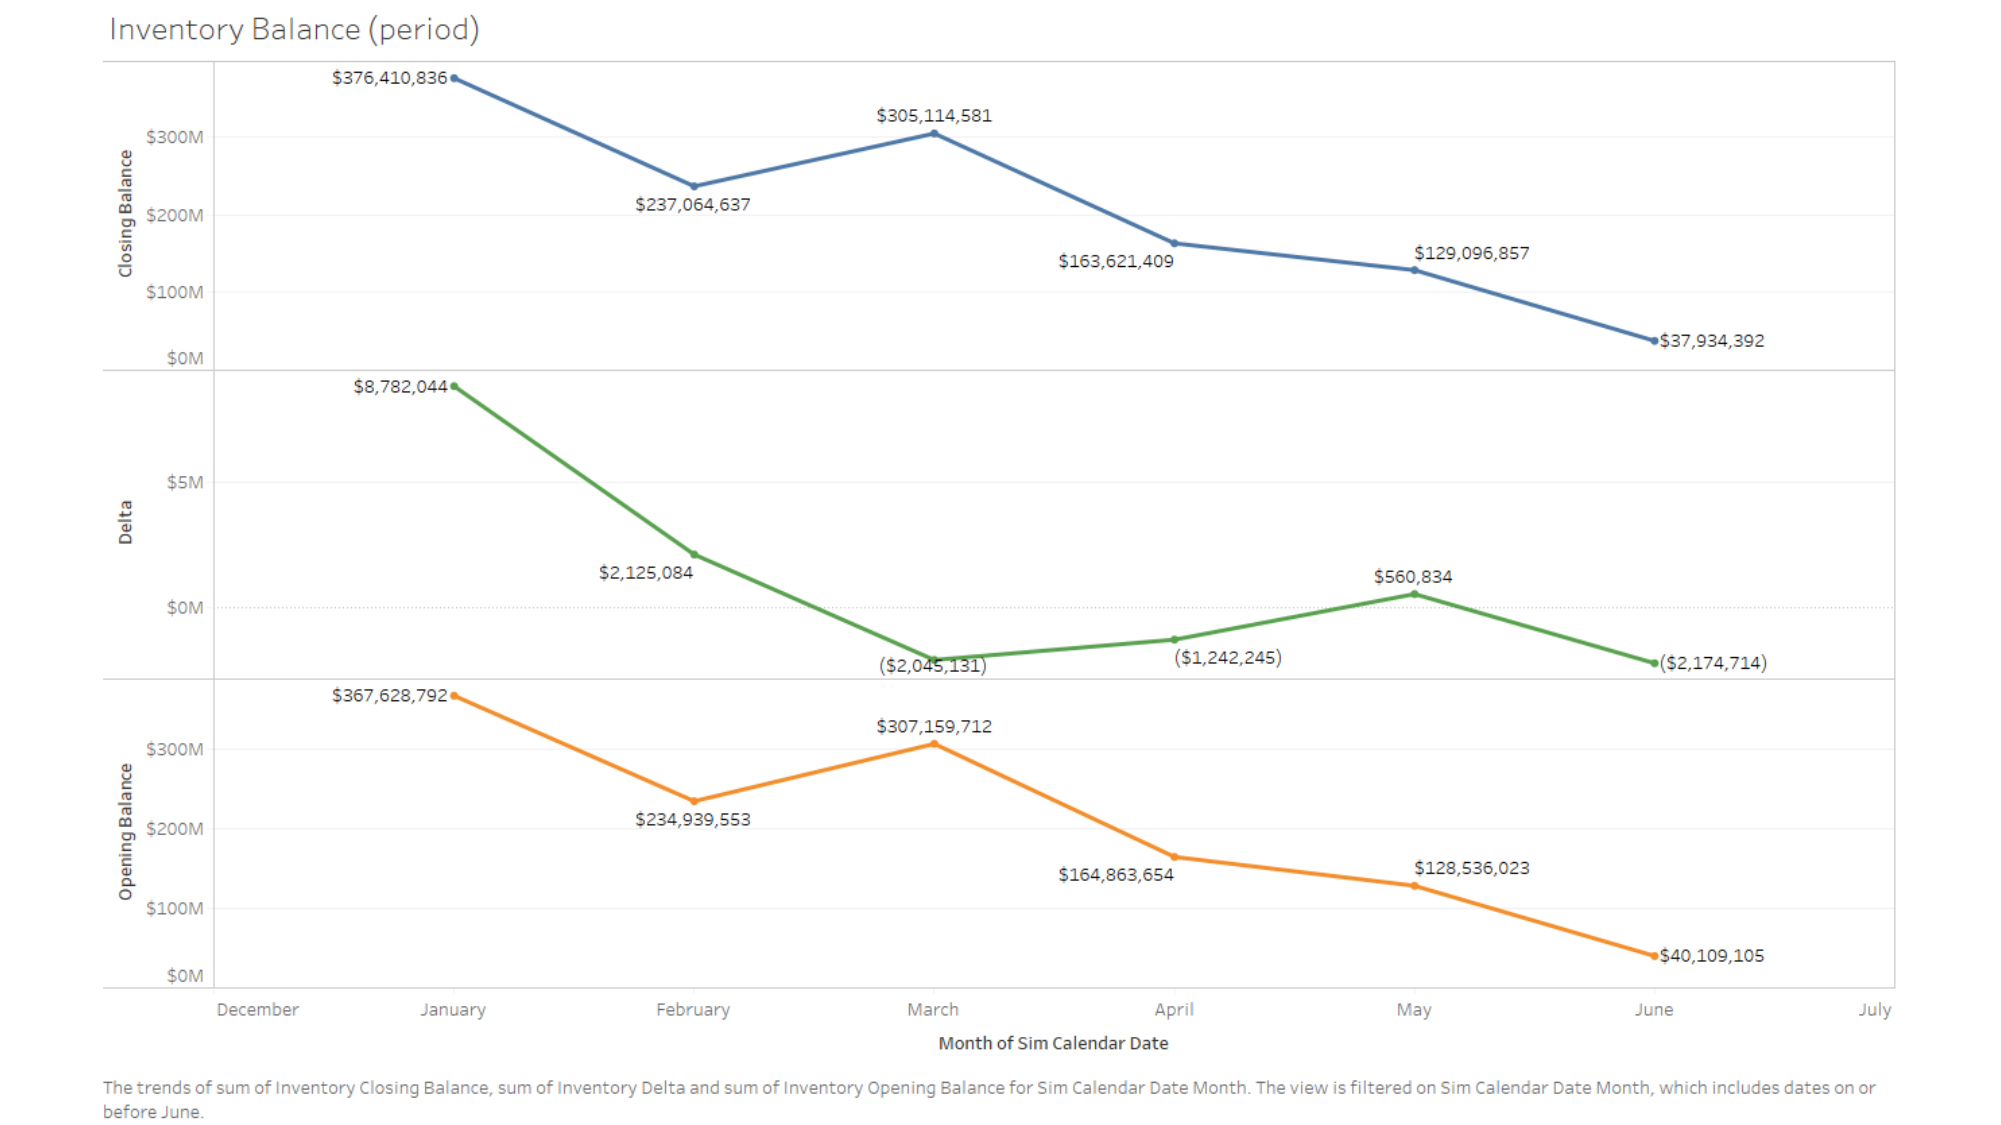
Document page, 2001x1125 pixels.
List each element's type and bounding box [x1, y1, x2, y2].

picture [103, 0, 1897, 1125]
